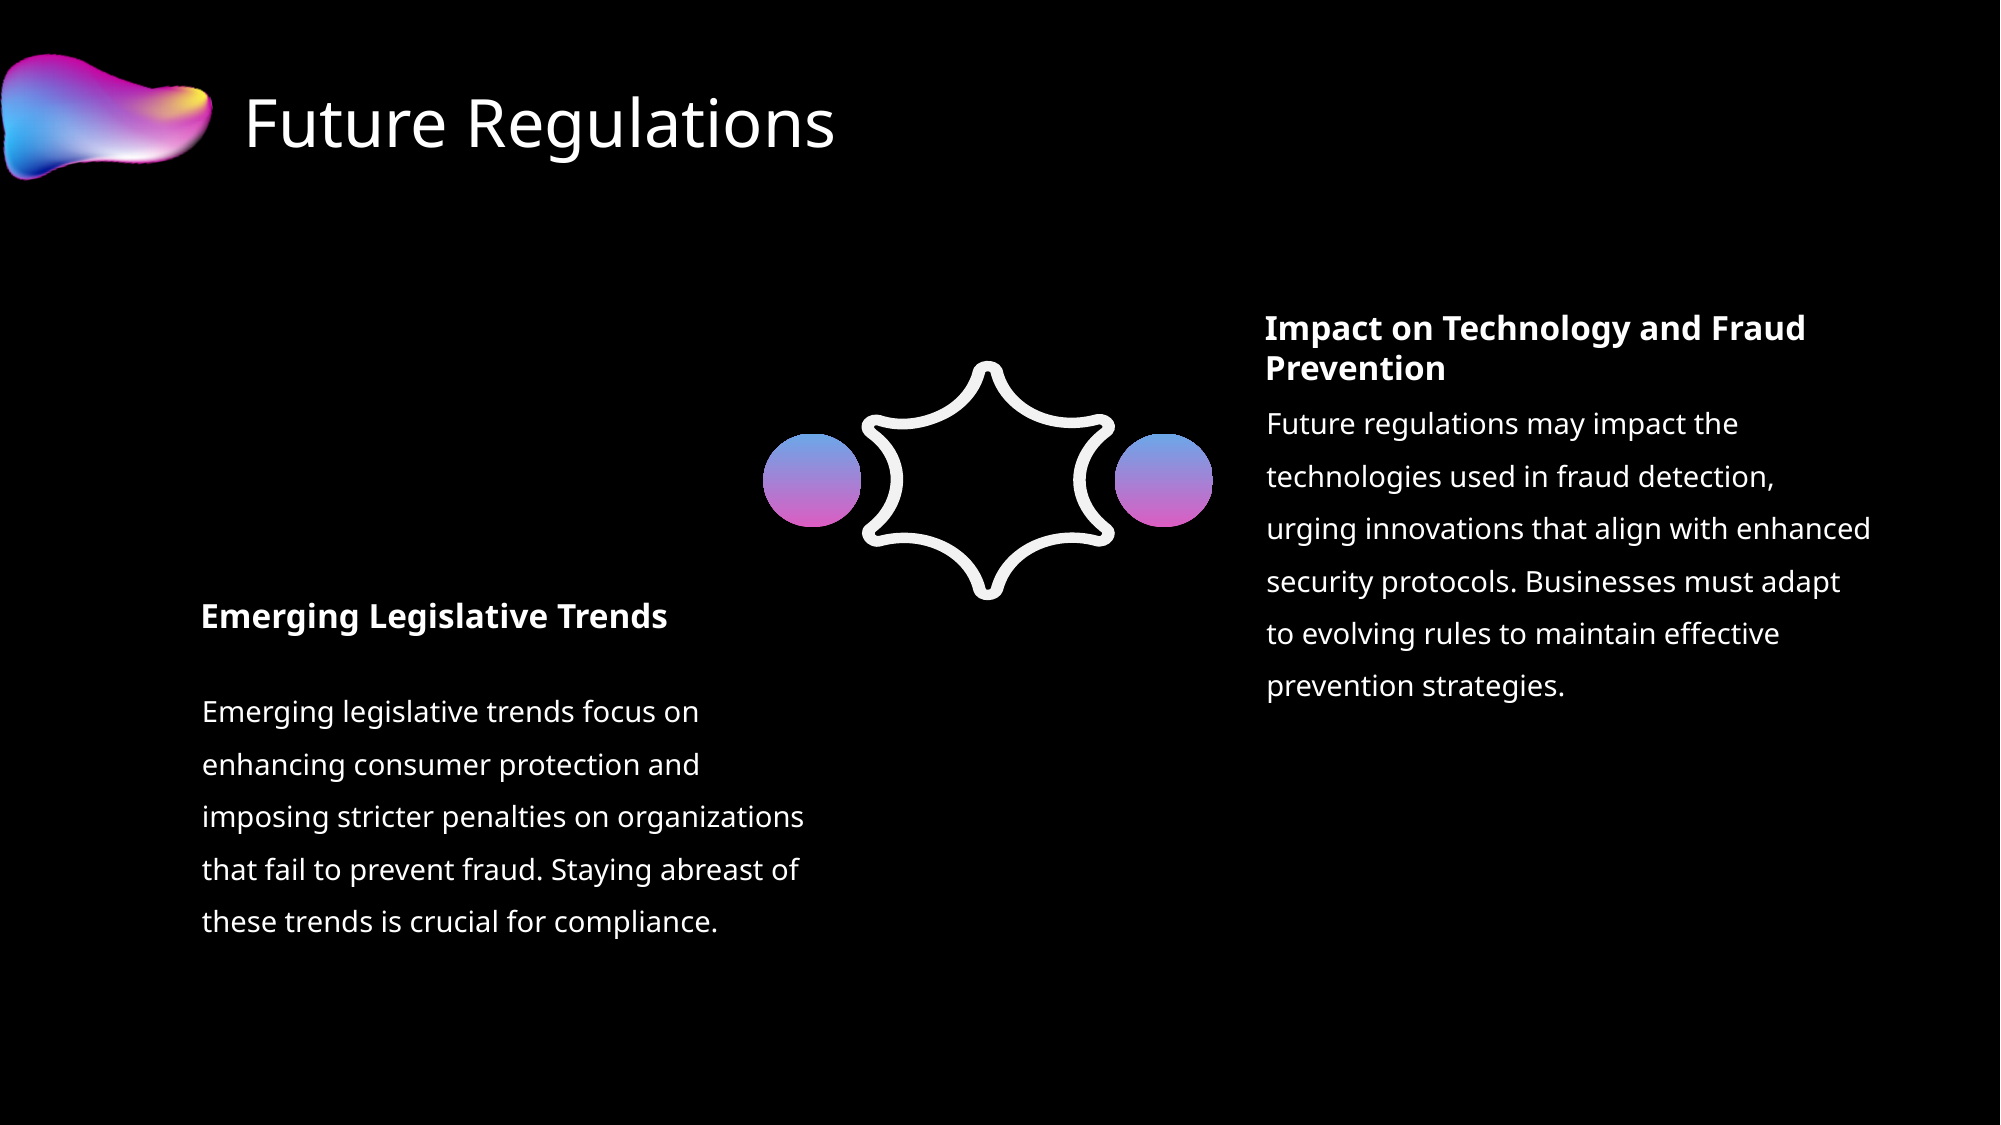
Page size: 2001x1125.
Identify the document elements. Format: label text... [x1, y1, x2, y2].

text_box [763, 433, 862, 528]
text_box Future regulations may impact the technologies used in fraud detection, urging innovations that align with enhanced security protocols. Businesses must adapt to evolving rules to maintain effective prevention strategies. [1251, 380, 1889, 711]
picture [0, 0, 228, 241]
text_box [861, 360, 1115, 601]
text_box [1114, 433, 1213, 528]
text_box Impact on Technology and Fraud Prevention [1249, 299, 1887, 395]
text_box Emerging Legislative Trends [185, 587, 823, 643]
text_box Emerging legislative trends focus on enhancing consumer protection and imposing stricter penalties on organizations that fail to prevent fraud. Staying abreast of these trends is crucial for compliance. [186, 668, 824, 947]
text_box Future Regulations [228, 73, 1397, 169]
